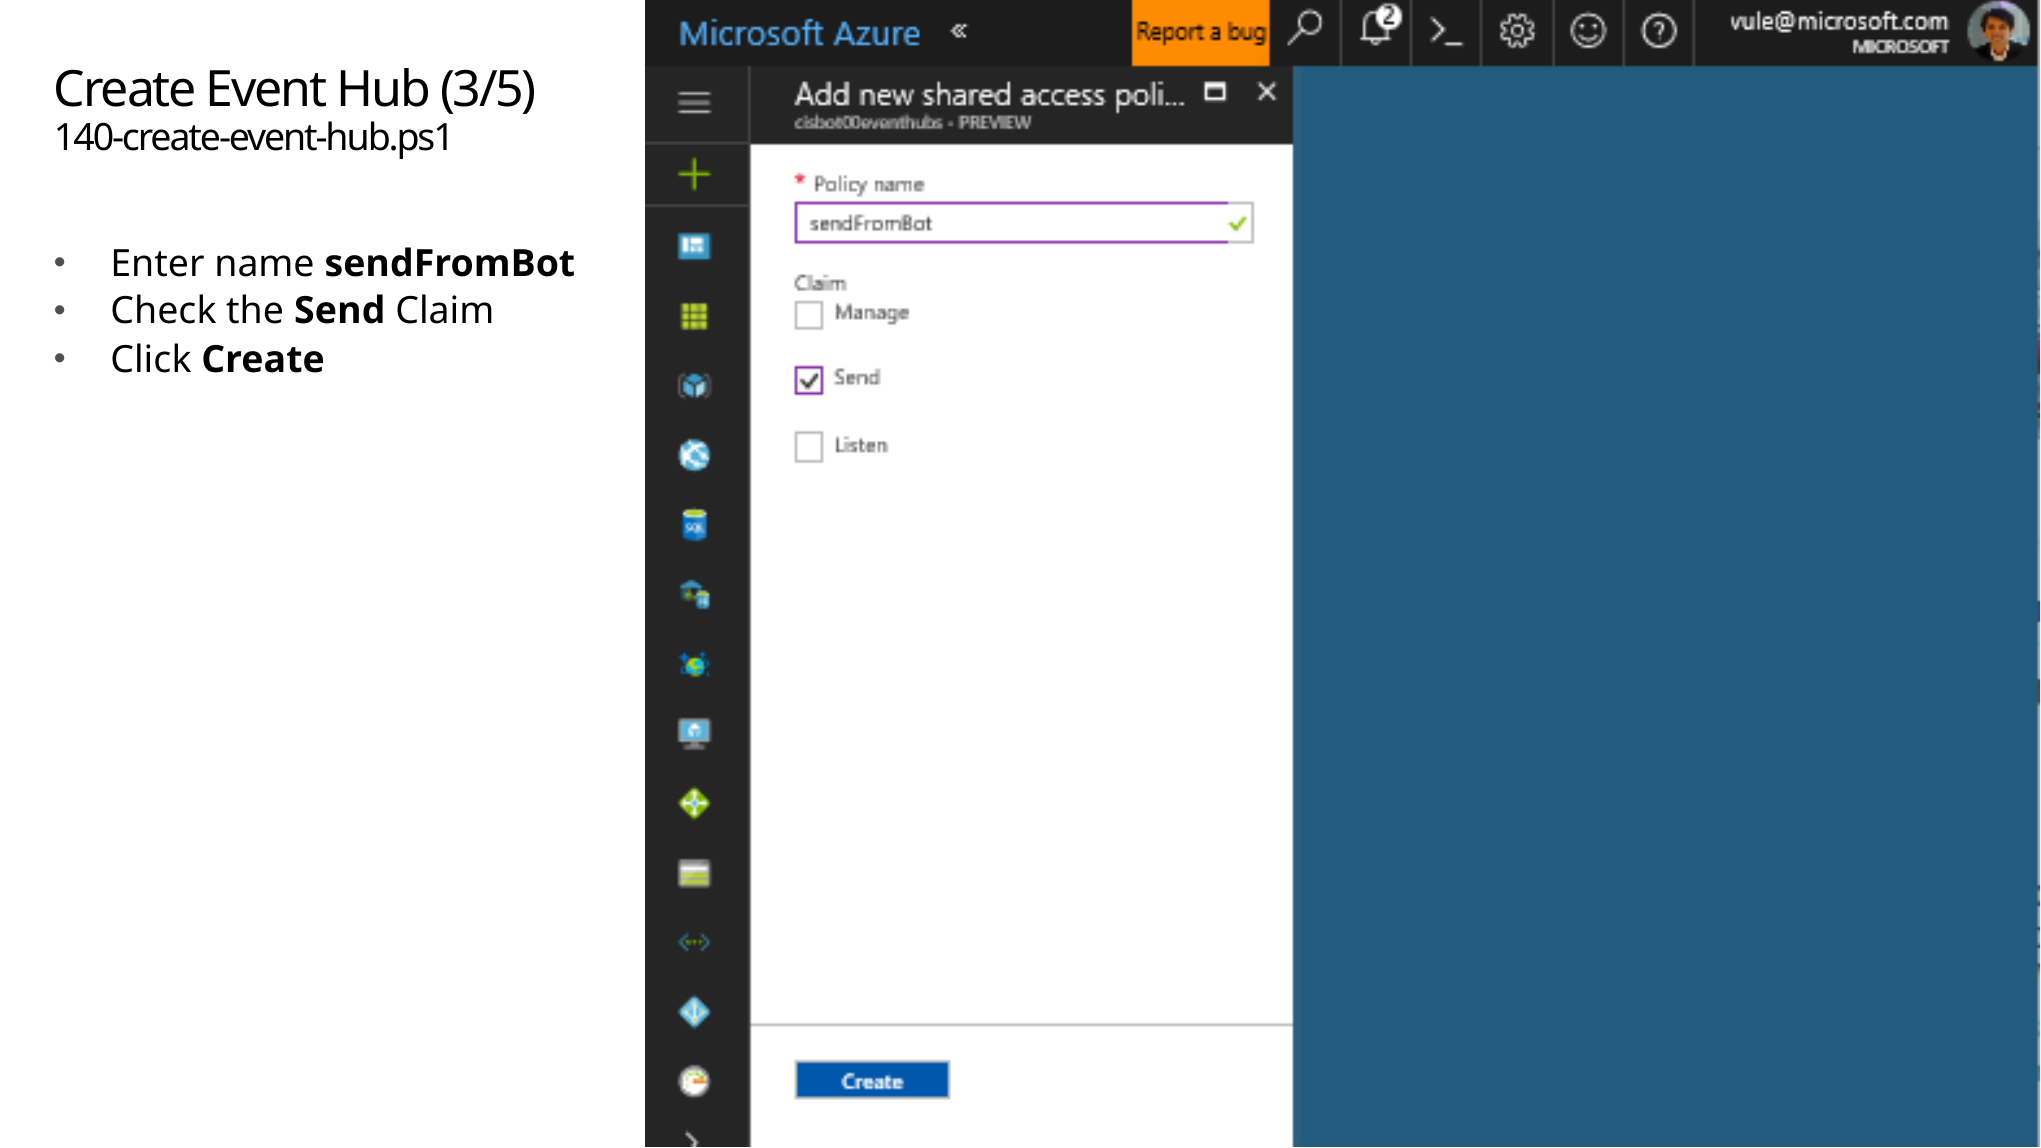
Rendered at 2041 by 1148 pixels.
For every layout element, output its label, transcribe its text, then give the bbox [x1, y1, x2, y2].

list Enter name sendFromBot Check the Send Claim Click Create [30, 228, 616, 400]
picture [644, 0, 2041, 1148]
title Create Event Hub (3/5) 140-create-event-hub.ps1 [30, 48, 616, 179]
